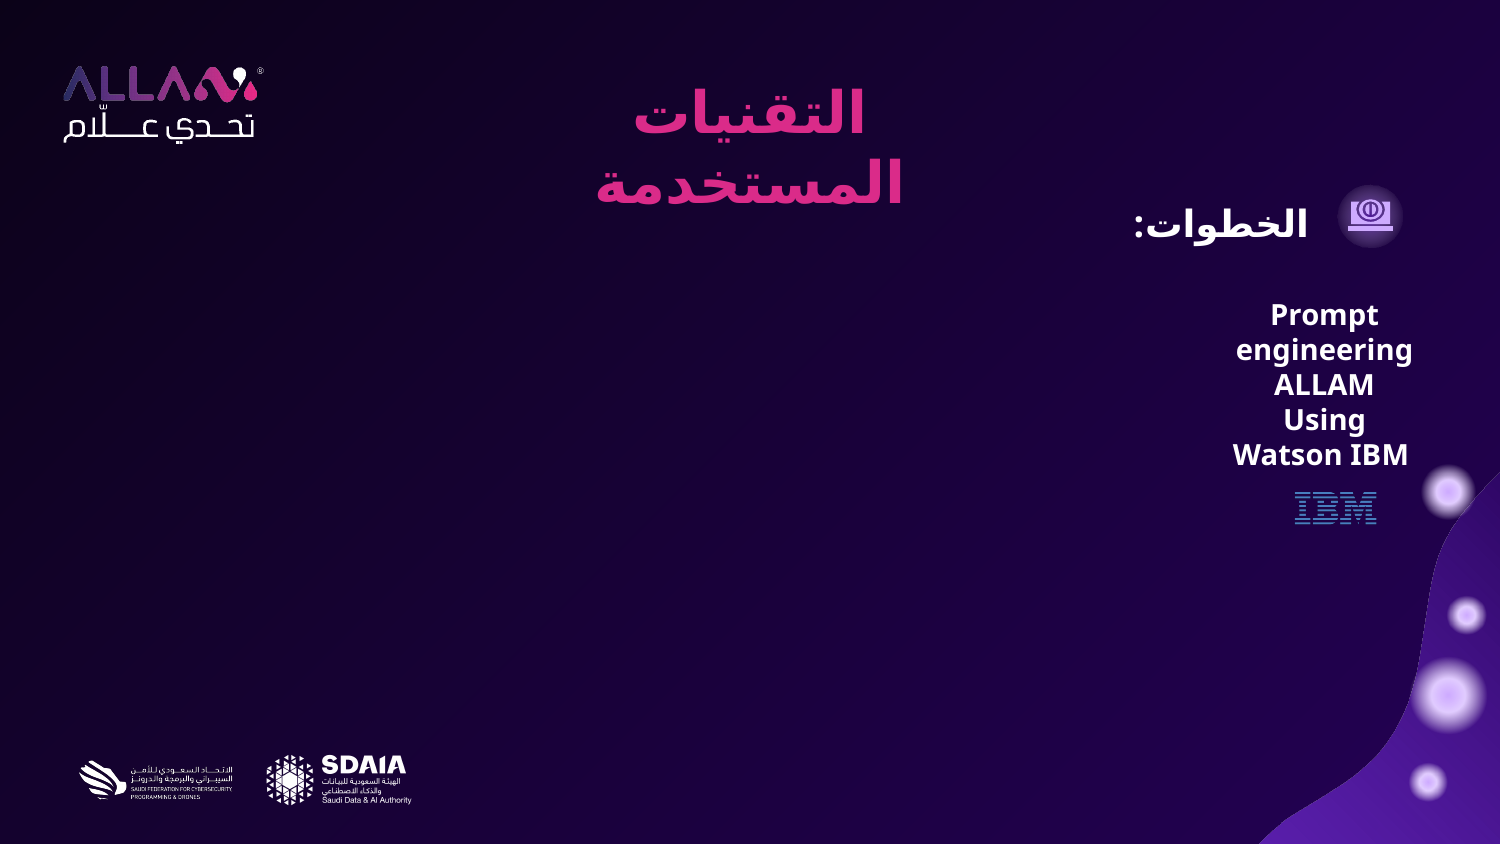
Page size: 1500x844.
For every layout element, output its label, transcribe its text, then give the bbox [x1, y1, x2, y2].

picture [63, 66, 264, 153]
text_box التقنيات المستخدمة [455, 60, 1045, 155]
picture [264, 754, 414, 806]
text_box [1348, 198, 1394, 232]
picture [63, 747, 248, 813]
text_box Prompt engineering ALLAM Using Watson IBM [1210, 281, 1439, 493]
text_box [1337, 184, 1403, 248]
text_box الخطوات: [1115, 184, 1325, 253]
picture [1290, 463, 1381, 553]
